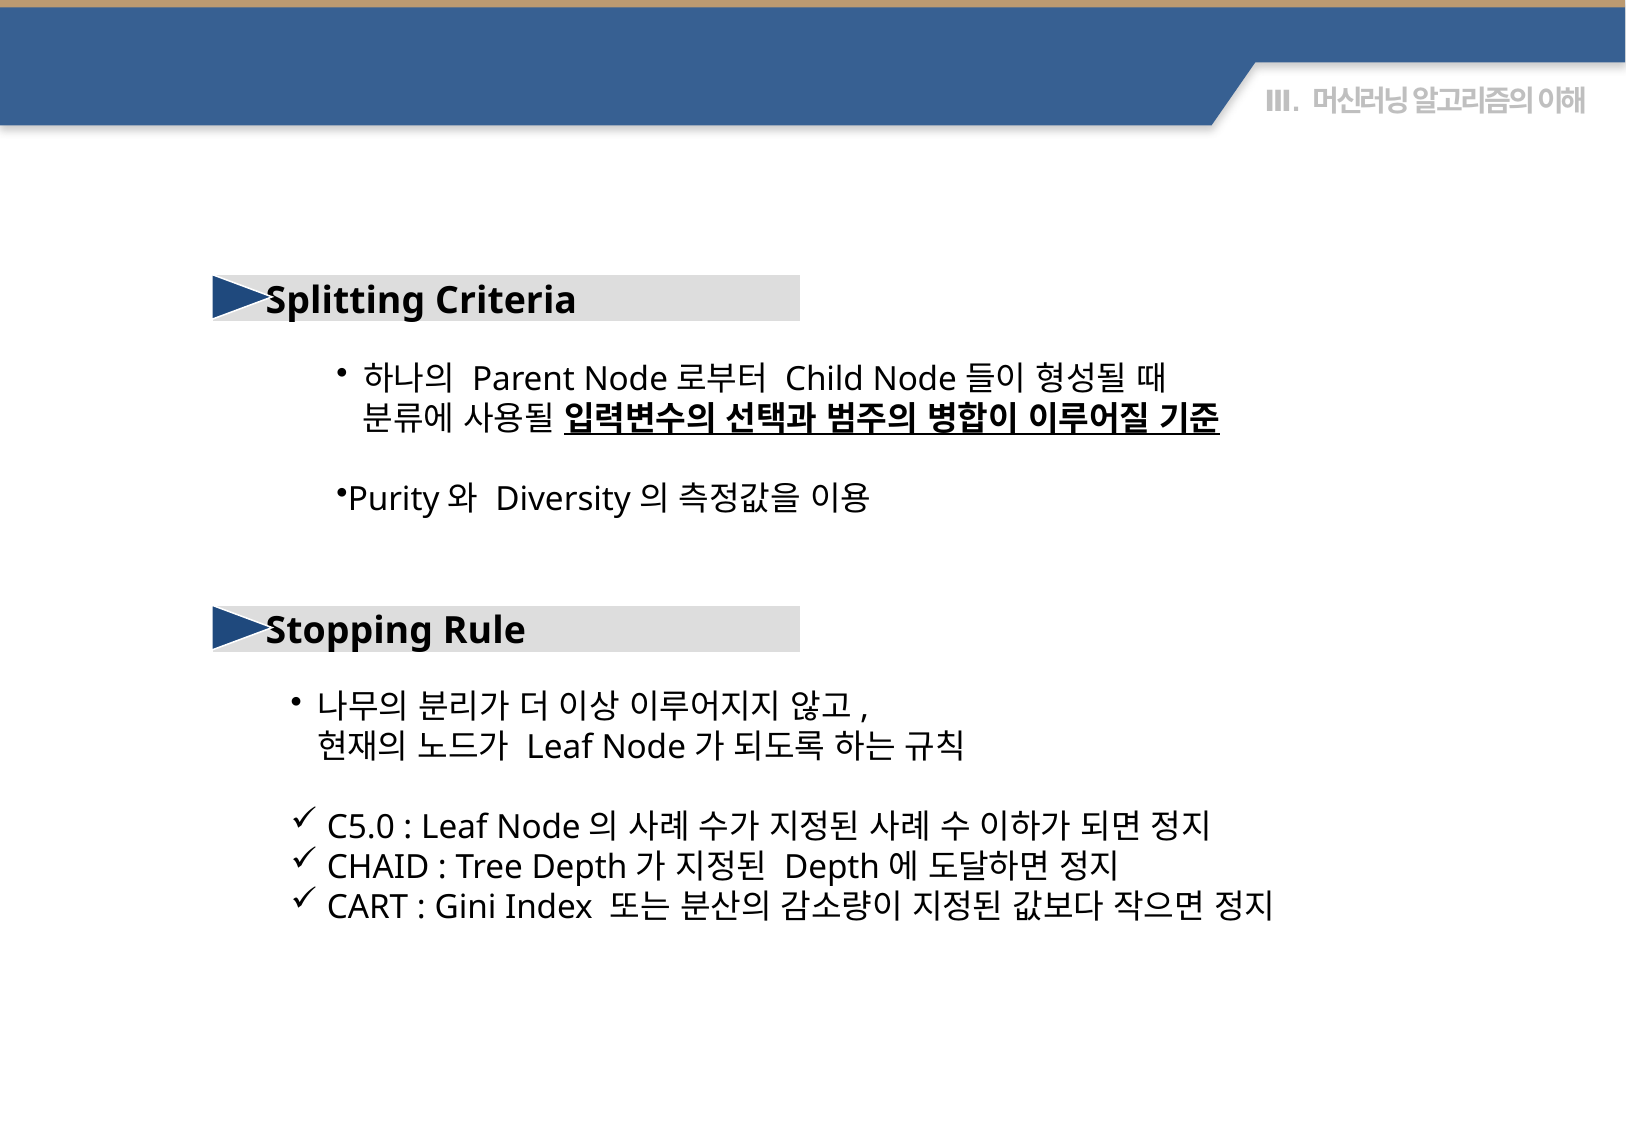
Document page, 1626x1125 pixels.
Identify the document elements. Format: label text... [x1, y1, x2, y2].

text_box 나무의 분리가 더 이상 이루어지지 않고, 현재의 노드가 Leaf Node가 되도록 하는 규칙 C5.0 : Leaf Node의 사례 수가 지정된 사례 수 이하가 되면 정지 CHAID : Tree Depth가 지정된 Depth에 도달하면 정지 CART : Gini Index 또는 분산의 감소량이 지정된 값보다 작으면 정지 [275, 677, 1517, 972]
text_box Splitting Criteria and Stopping Rule [50, 36, 1297, 100]
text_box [211, 604, 801, 653]
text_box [211, 274, 801, 323]
text_box 하나의 Parent Node로부터 Child Node들이 형성될 때 분류에 사용될 입력변수의 선택과 범주의 병합이 이루어질 기준 Purity와 Diversity의 측정값을 이용 [321, 349, 1236, 525]
